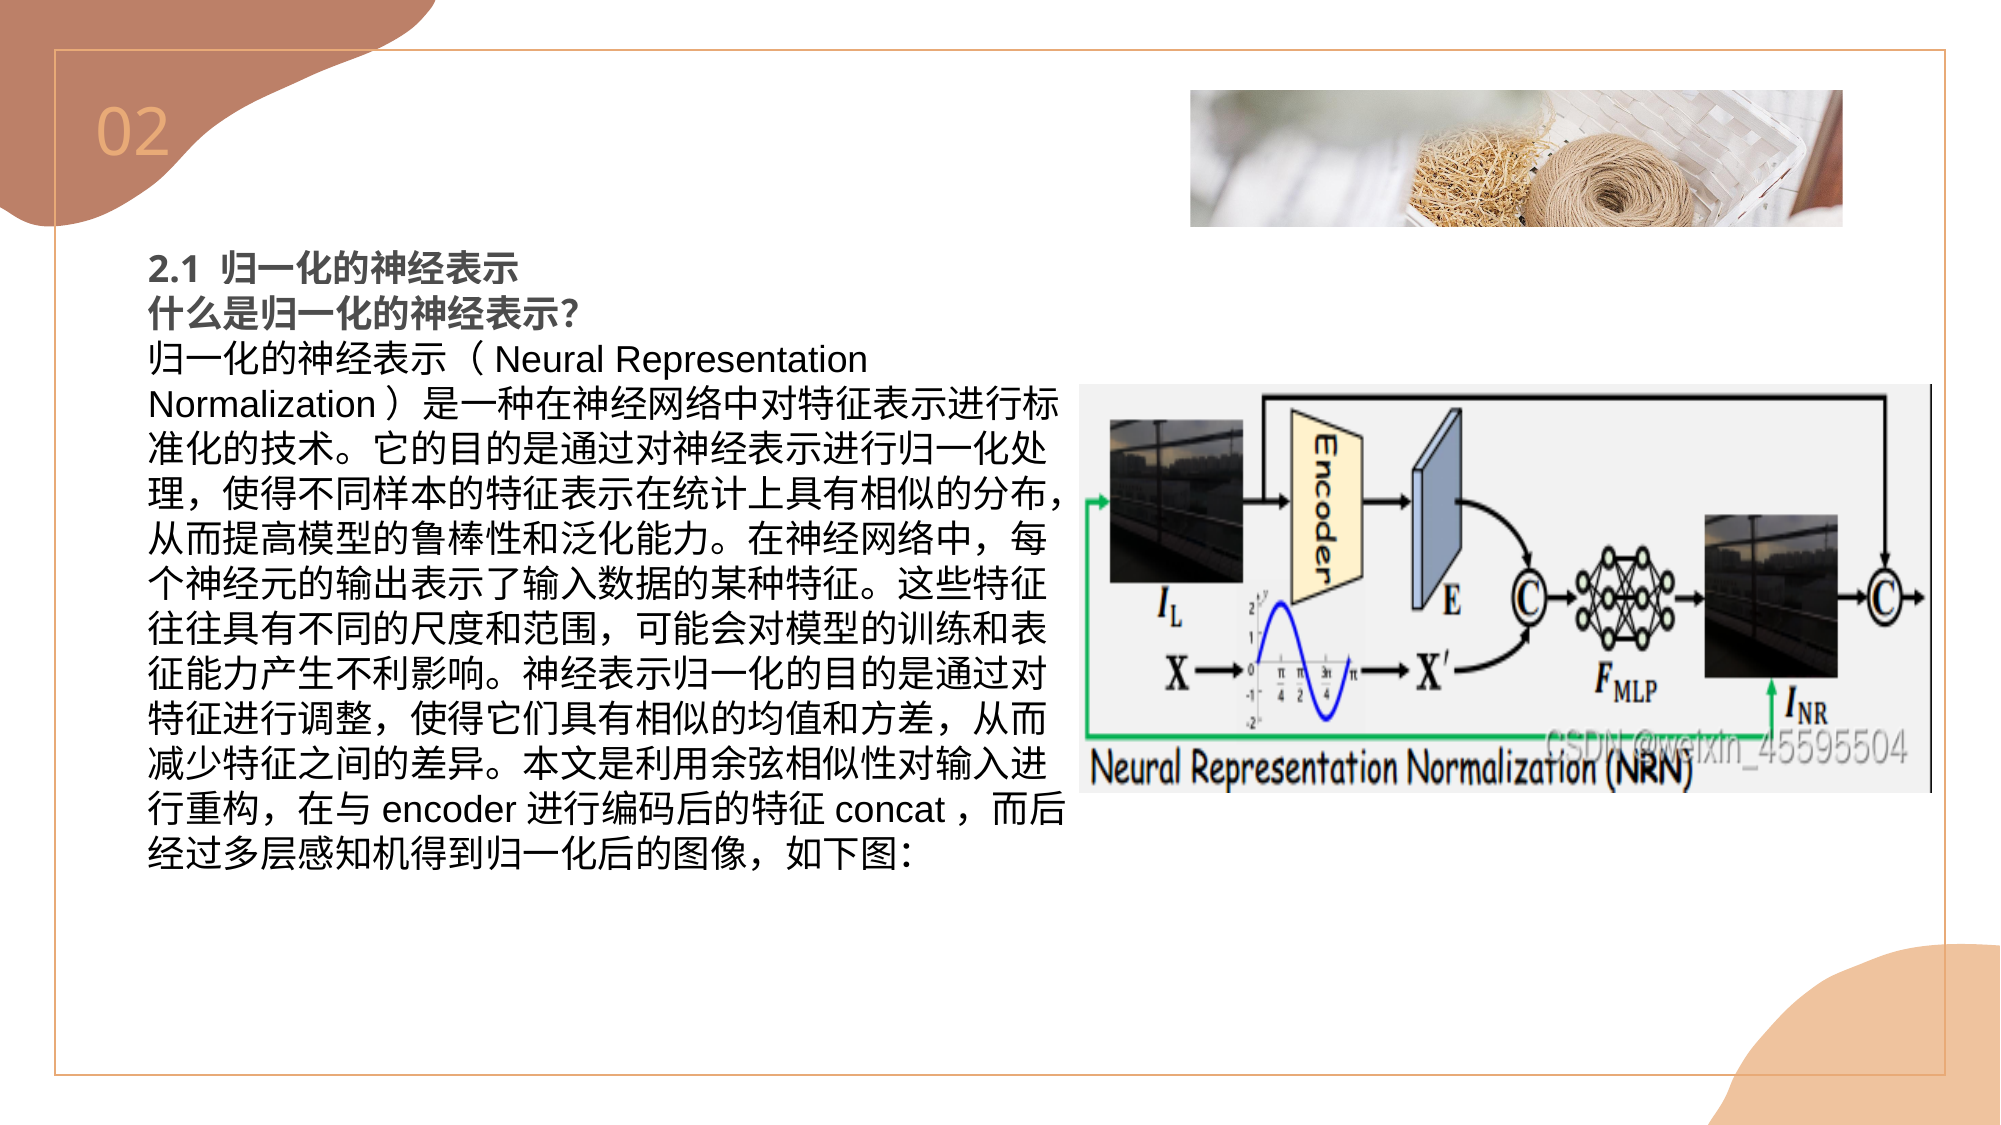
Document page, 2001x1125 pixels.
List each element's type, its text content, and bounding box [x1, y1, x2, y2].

text_box [0, 0, 437, 228]
picture [1079, 384, 1932, 793]
text_box [54, 49, 1946, 1076]
text_box 2.1 归一化的神经表示 什么是归一化的神经表示？ 归一化的神经表示（Neural Representation Normalization）是一种在神经网络中对特征表示进行标准化的技术。它的目的是通过对神经表示进行归一化处理，使得不同样本的特征表示在统计上具有相似的分布，从而提高模型的鲁棒性和泛化能力。在神经网络中，每个神经元的输出表示了输入数据的某种特征。这些特征往往具有不同的尺度和范围，可能会对模型的训练和表征能力产生不利影响。神经表示归一化的目的是通过对特征进行调整，使得它们具有相似的均值和方差，从而减少特征之间的差异。本文是利用余弦相似性对输入进行重构，在与encoder进行编码后的特征concat，而后经过多层感知机得到归一化后的图像，如下图： [133, 237, 1094, 882]
picture [1190, 90, 1843, 227]
text_box [1706, 942, 2000, 1125]
text_box 02 [80, 81, 187, 177]
